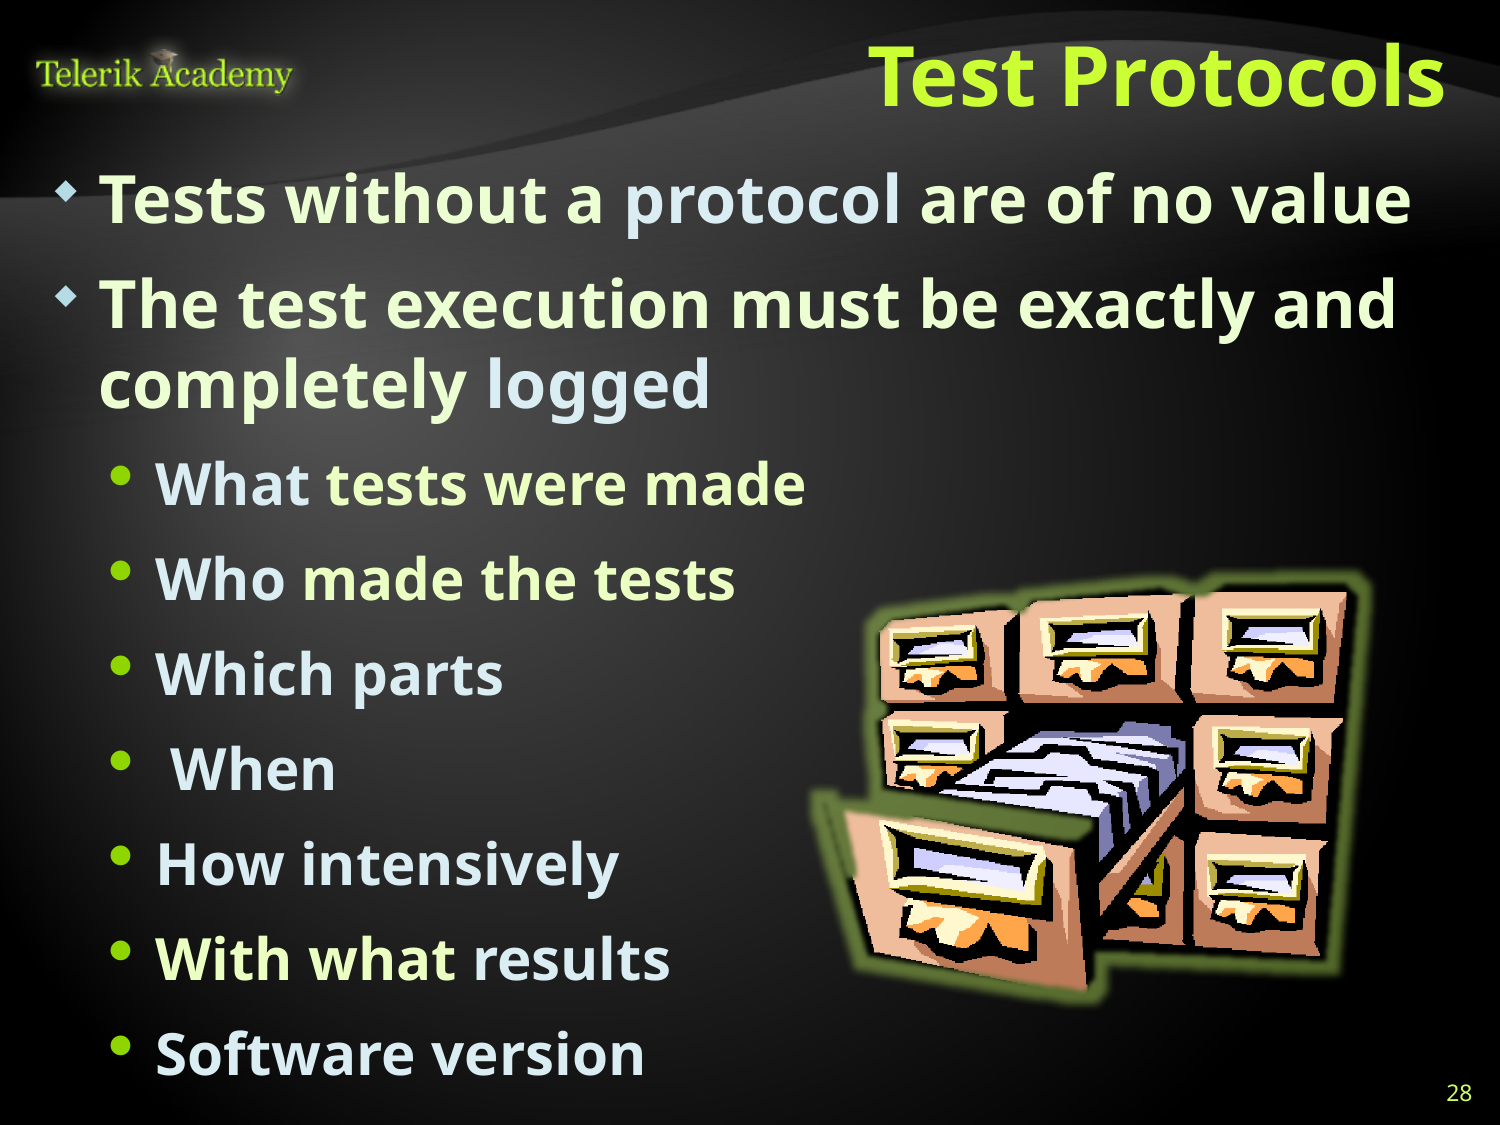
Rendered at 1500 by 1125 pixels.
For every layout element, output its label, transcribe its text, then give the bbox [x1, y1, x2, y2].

picture [0, 0, 1500, 1125]
list Tests without a protocol are of no value The test execution must be exactly and completely logged What tests were made Who made the tests Which parts When How intensively With what results Software version [37, 149, 1463, 1100]
title Test Protocols [300, 12, 1463, 149]
slide_number 28 [1412, 1074, 1488, 1113]
